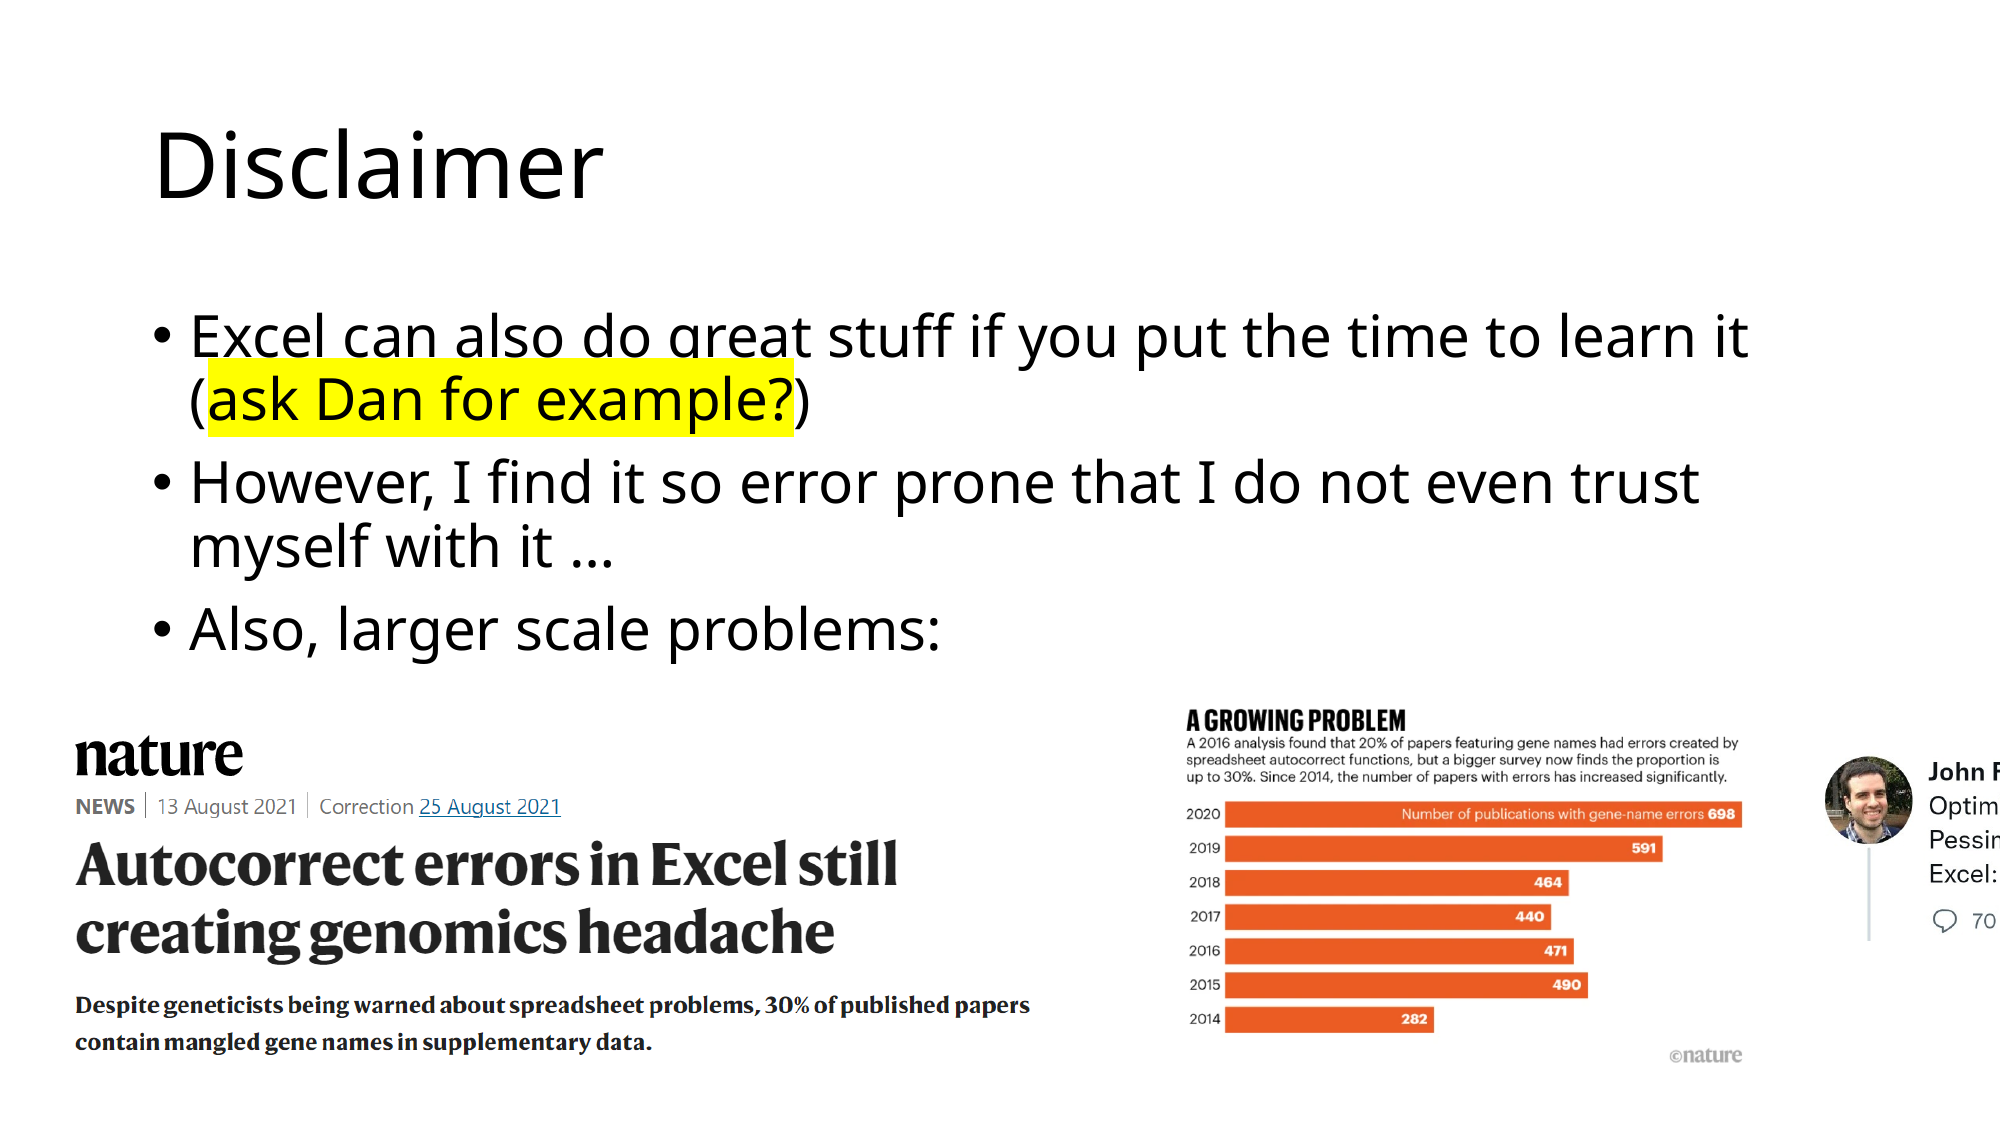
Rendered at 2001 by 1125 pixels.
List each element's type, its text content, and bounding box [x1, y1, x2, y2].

title Disclaimer [137, 59, 1863, 278]
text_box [35, 723, 1070, 1066]
list Excel can also do great stuff if you put the time to learn it (ask Dan for example?) However, I find it so error prone that I do not even trust myself with it … Also, larger scale problems: [137, 299, 1863, 1014]
picture [1805, 737, 2000, 941]
picture [1171, 697, 1752, 1072]
